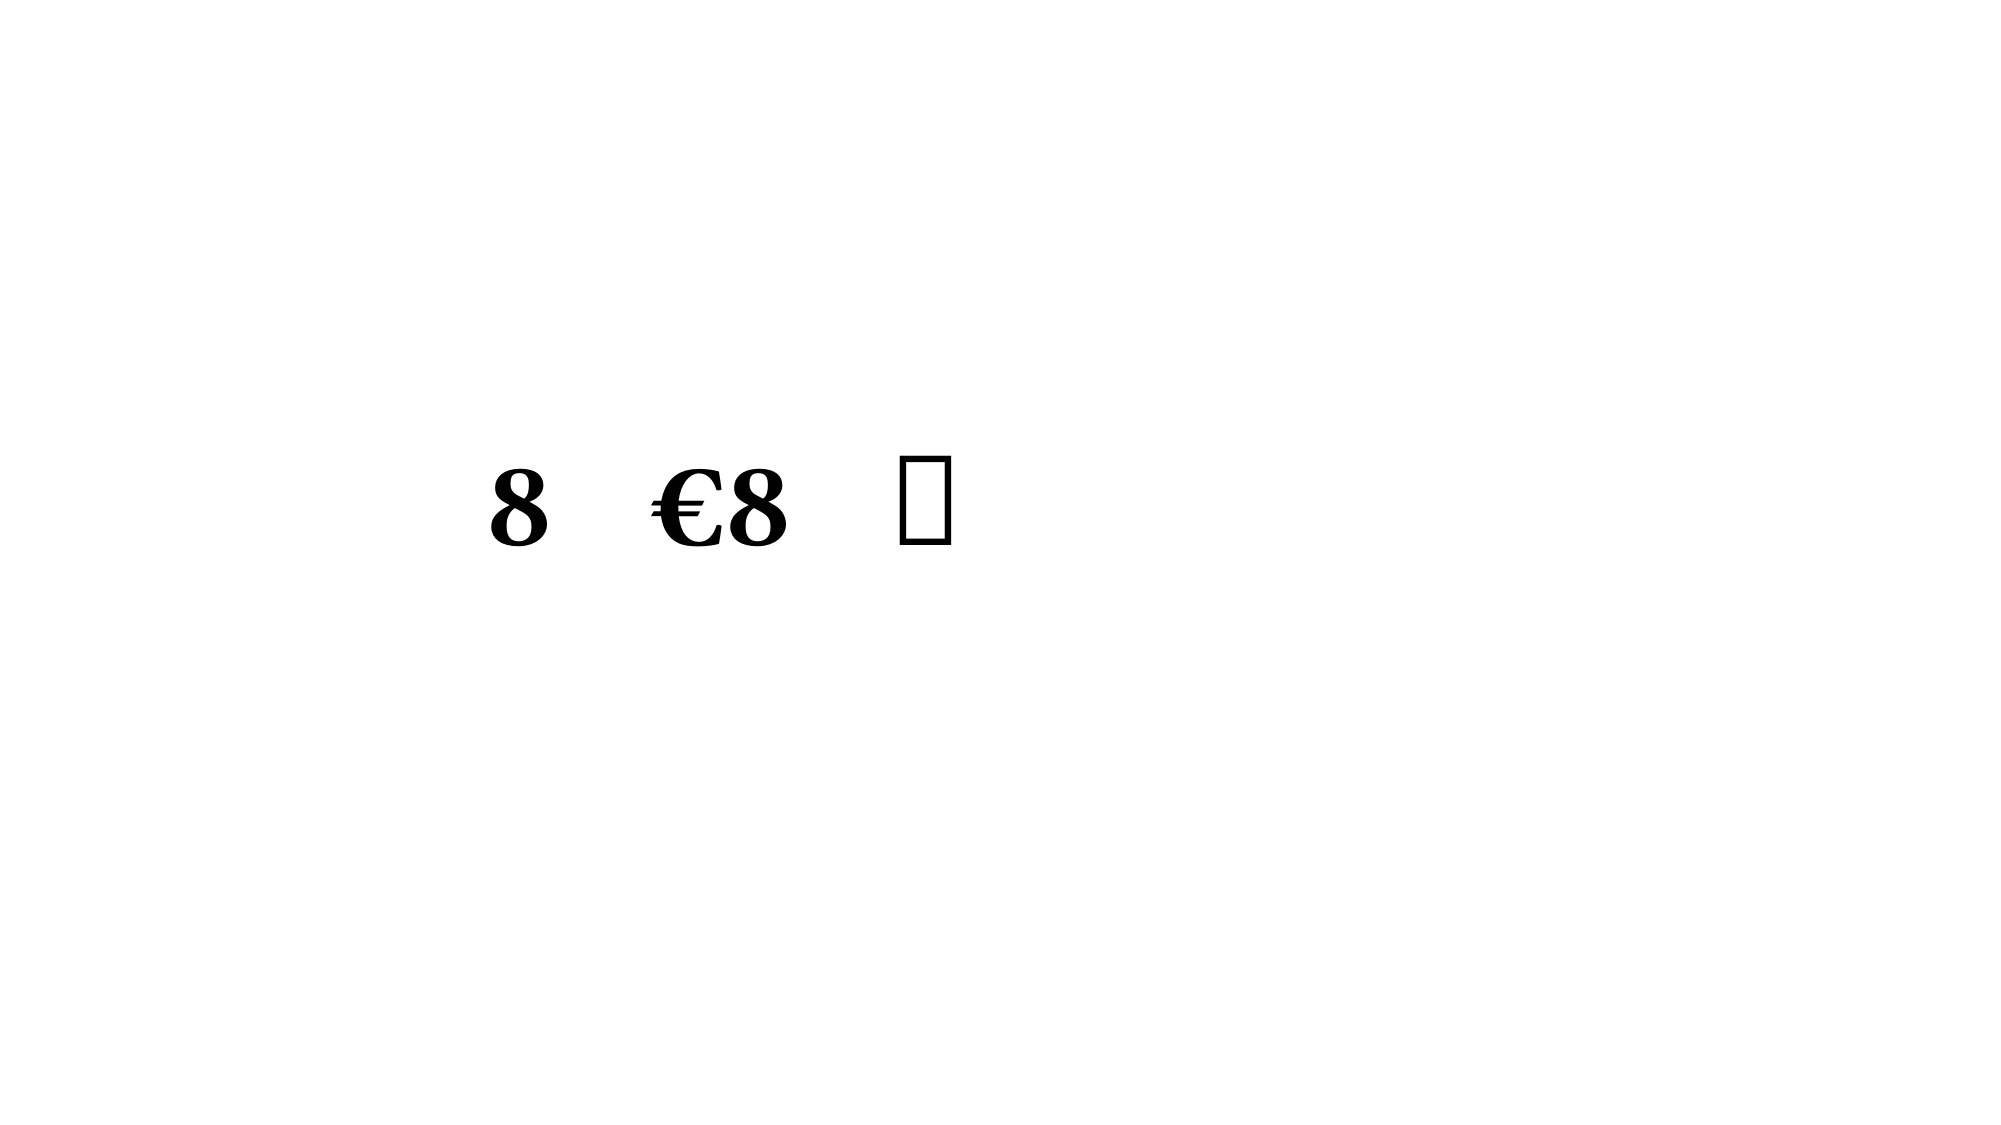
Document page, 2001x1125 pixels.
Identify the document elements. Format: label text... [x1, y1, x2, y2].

text_box    [473, 413, 2000, 578]
